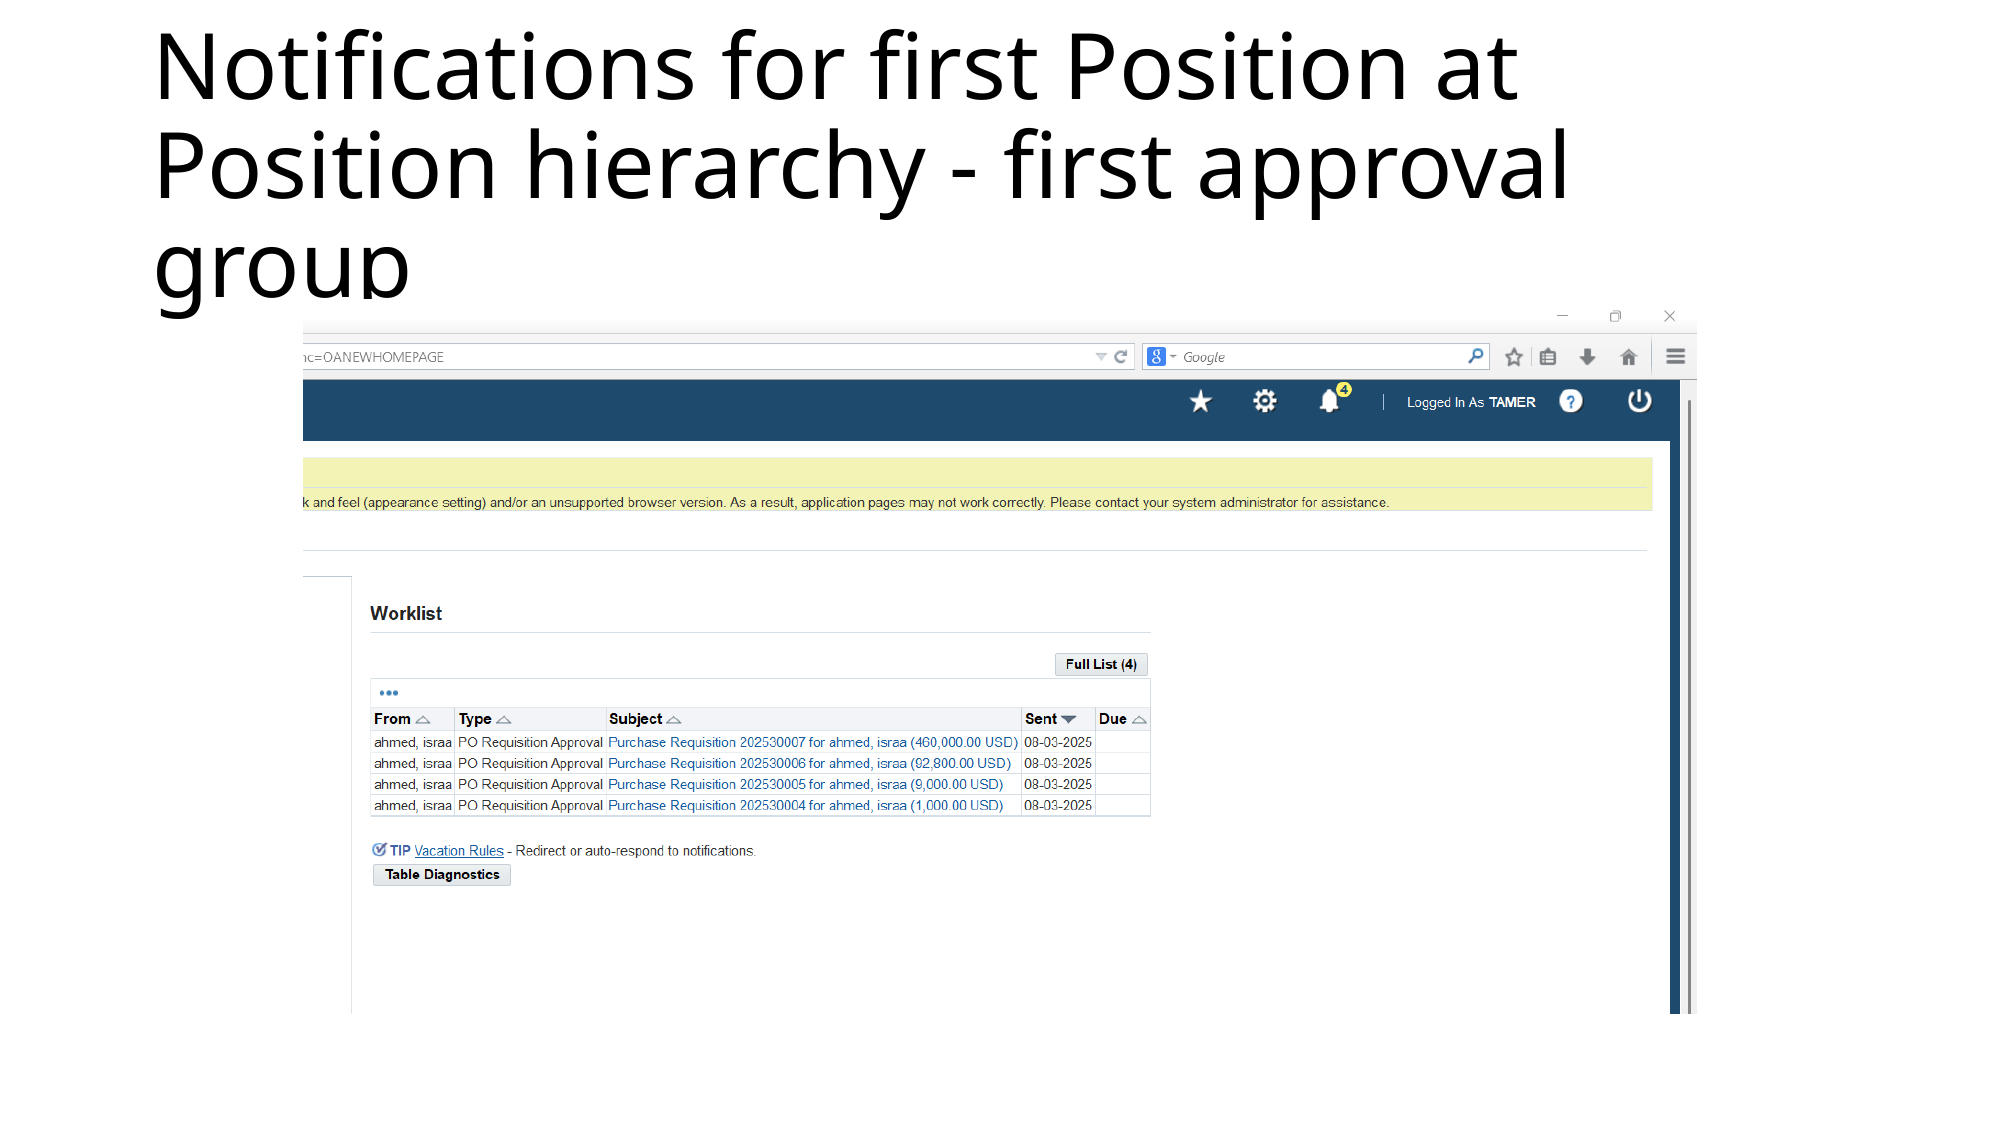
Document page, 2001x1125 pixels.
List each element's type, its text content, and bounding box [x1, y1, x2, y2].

title Notifications for first Position at Position hierarchy - first approval group [137, 59, 1863, 278]
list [303, 299, 1697, 1014]
